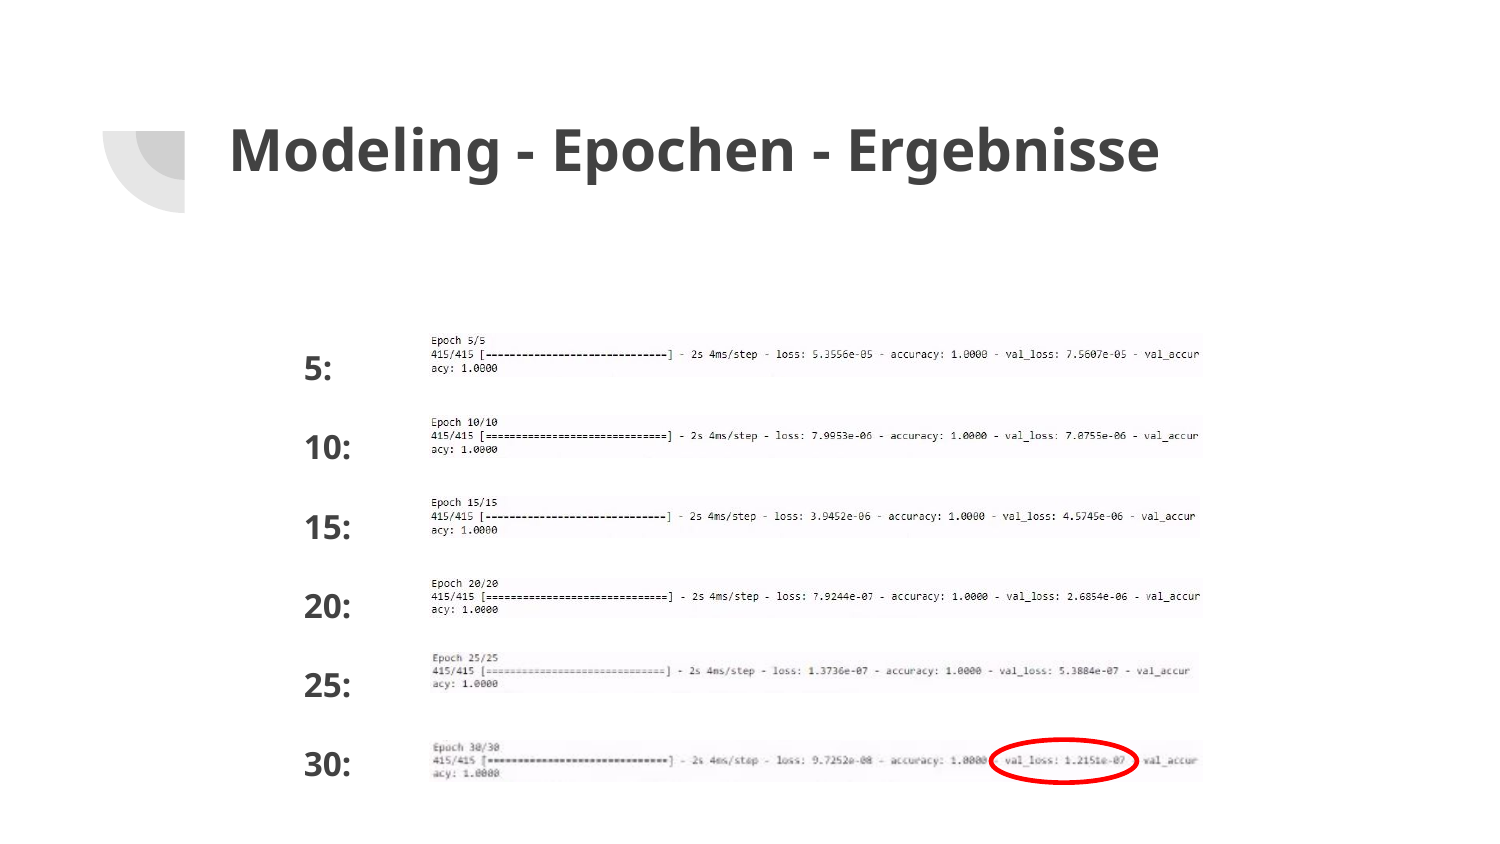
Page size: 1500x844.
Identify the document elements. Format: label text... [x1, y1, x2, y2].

title Modeling - Epochen - Ergebnisse [213, 98, 1368, 263]
picture [428, 496, 1200, 538]
picture [428, 740, 1203, 782]
picture [430, 651, 1199, 694]
picture [429, 577, 1204, 618]
picture [429, 333, 1203, 377]
picture [428, 415, 1203, 458]
list 5: 10: 15: 20: 25: 30: [213, 326, 1368, 744]
